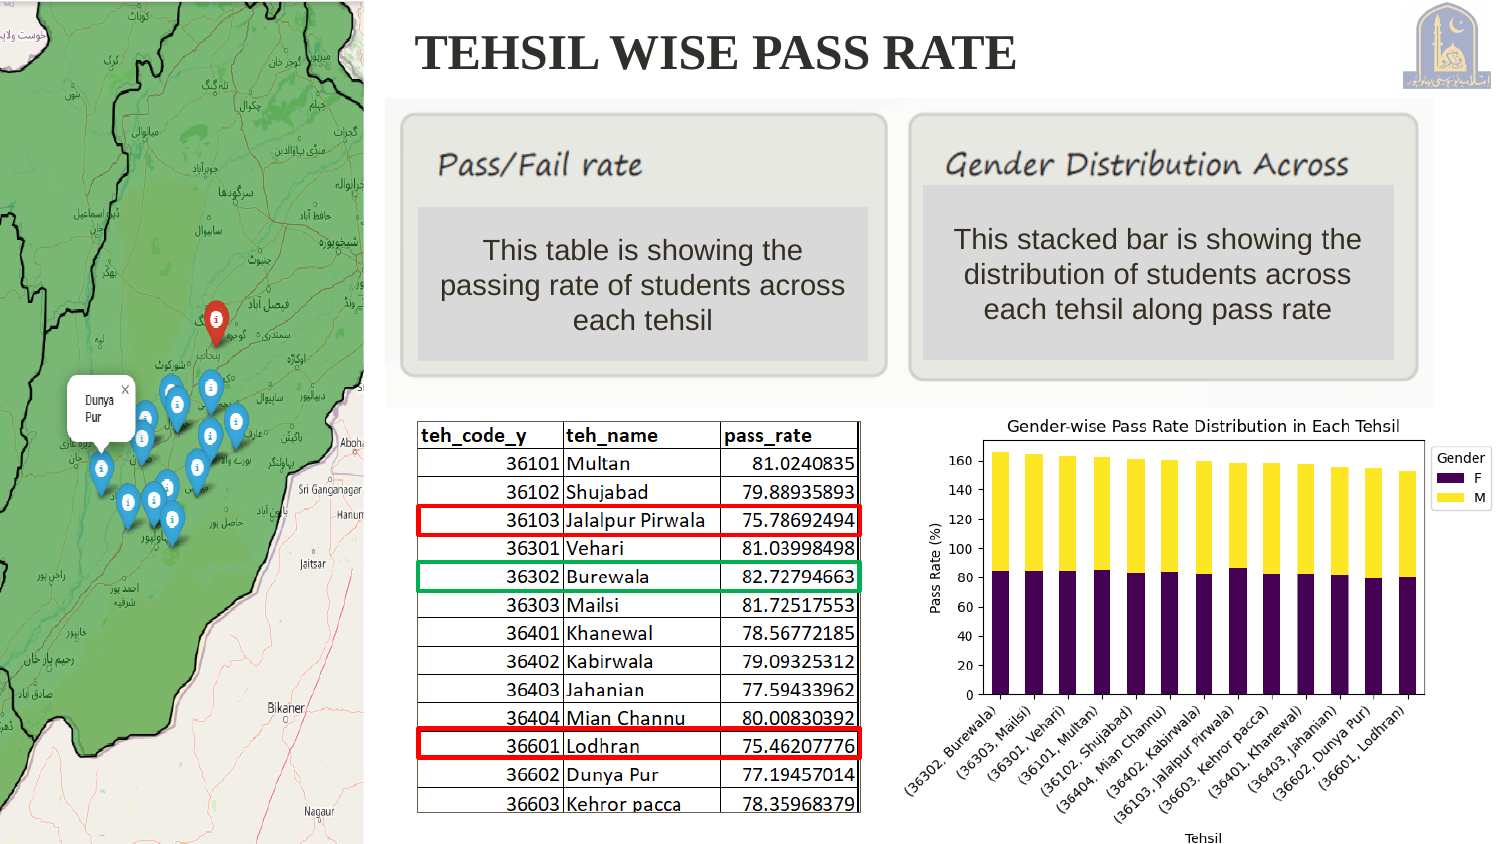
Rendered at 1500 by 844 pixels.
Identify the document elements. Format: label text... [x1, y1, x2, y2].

picture [417, 421, 861, 813]
picture [1403, 2, 1491, 90]
picture [0, 0, 364, 844]
text_box TEHSIL WISE PASS RATE [399, 11, 1394, 96]
picture [385, 98, 1433, 408]
picture [892, 409, 1500, 844]
